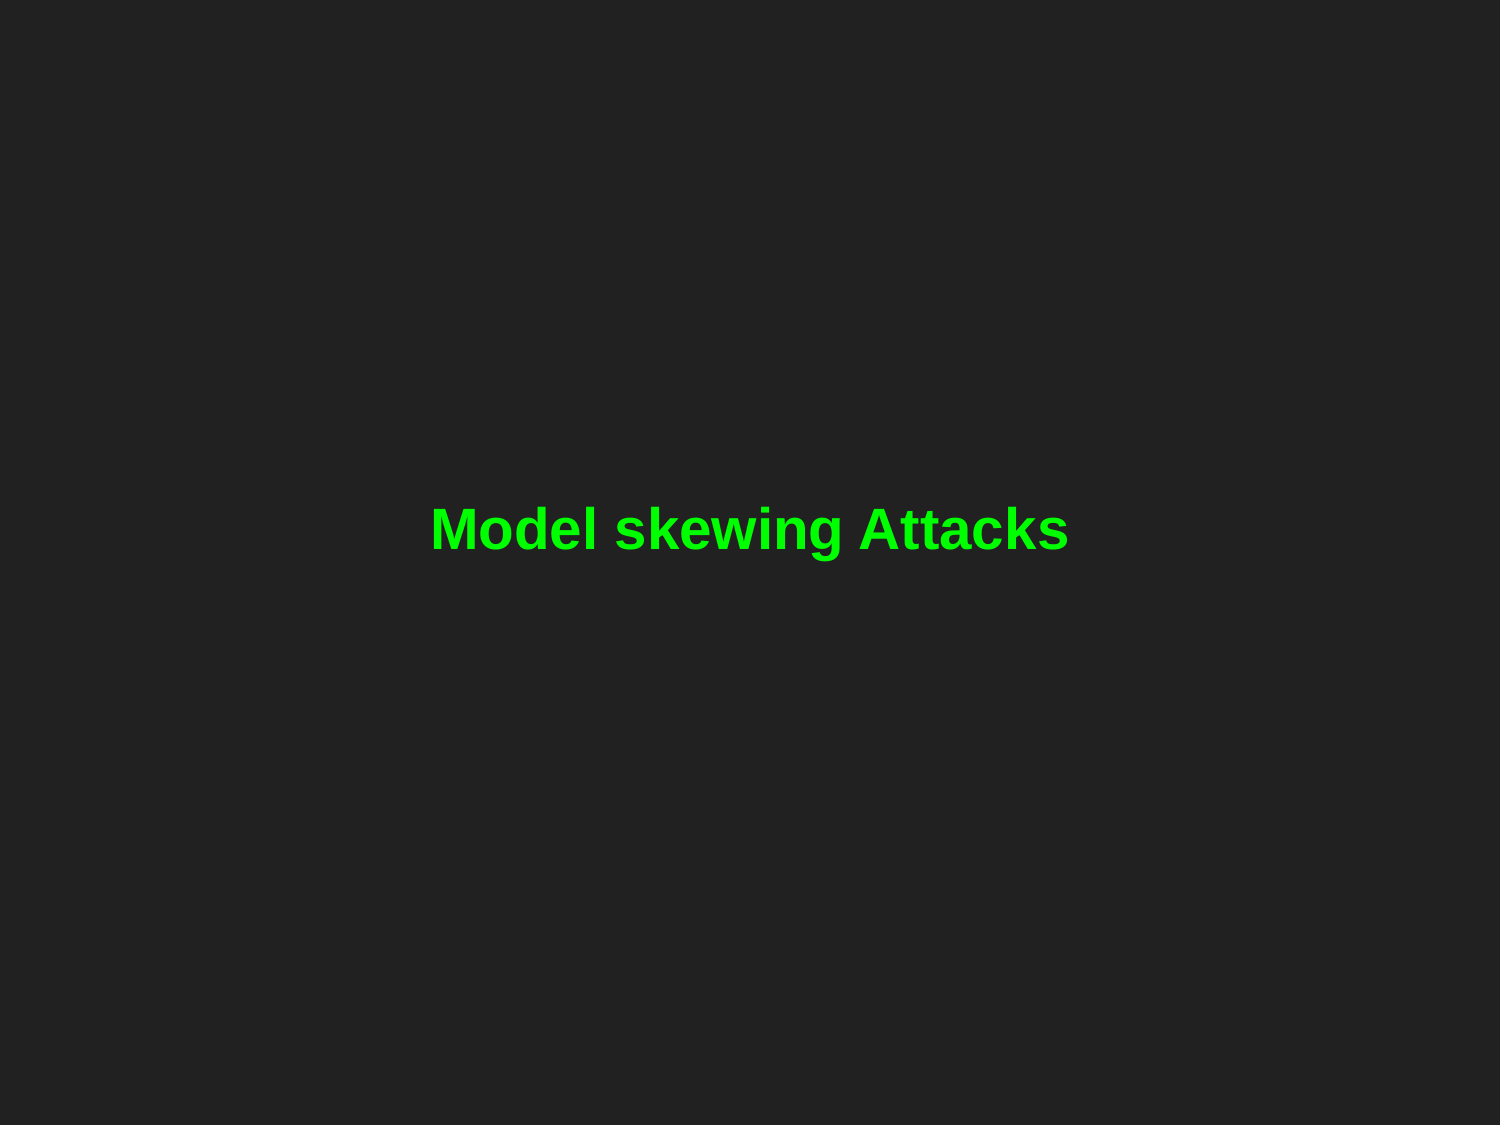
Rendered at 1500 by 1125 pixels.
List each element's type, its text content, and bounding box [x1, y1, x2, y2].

text_box Model skewing Attacks [51, 475, 1449, 650]
